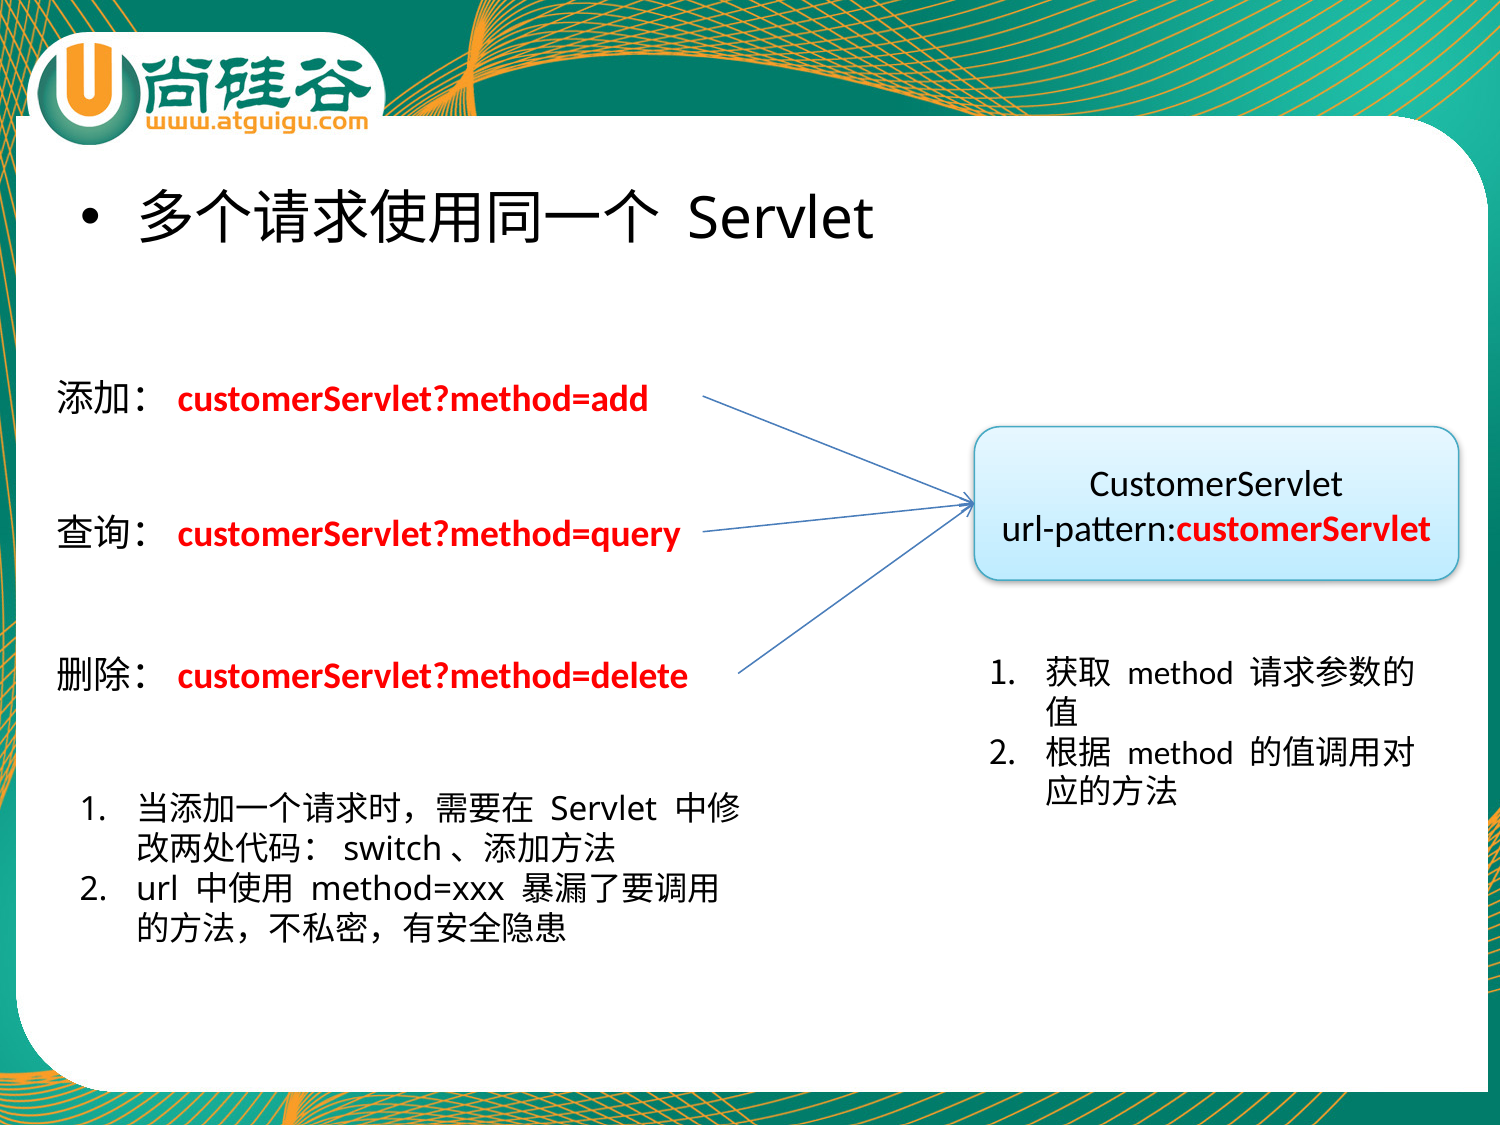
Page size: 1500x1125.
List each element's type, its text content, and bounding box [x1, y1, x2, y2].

text_box 删除：customerServlet?method=delete [41, 643, 739, 704]
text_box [737, 503, 975, 675]
picture [0, 0, 1500, 1125]
text_box 获取 method 请求参数的值 根据 method 的值调用对应的方法 [974, 643, 1459, 818]
text_box 当添加一个请求时，需要在 Servlet 中修改两处代码：switch、添加方法 url 中使用 method=xxx 暴漏了要调用的方法，不私密，有安全隐患 [64, 779, 762, 955]
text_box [702, 503, 735, 533]
text_box CustomerServlet url-pattern:customerServlet [979, 425, 1460, 581]
text_box 添加：customerServlet?method=add [41, 366, 703, 426]
text_box 查询：customerServlet?method=query [41, 501, 703, 562]
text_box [702, 396, 975, 502]
list 多个请求使用同一个 Servlet [64, 172, 1415, 291]
